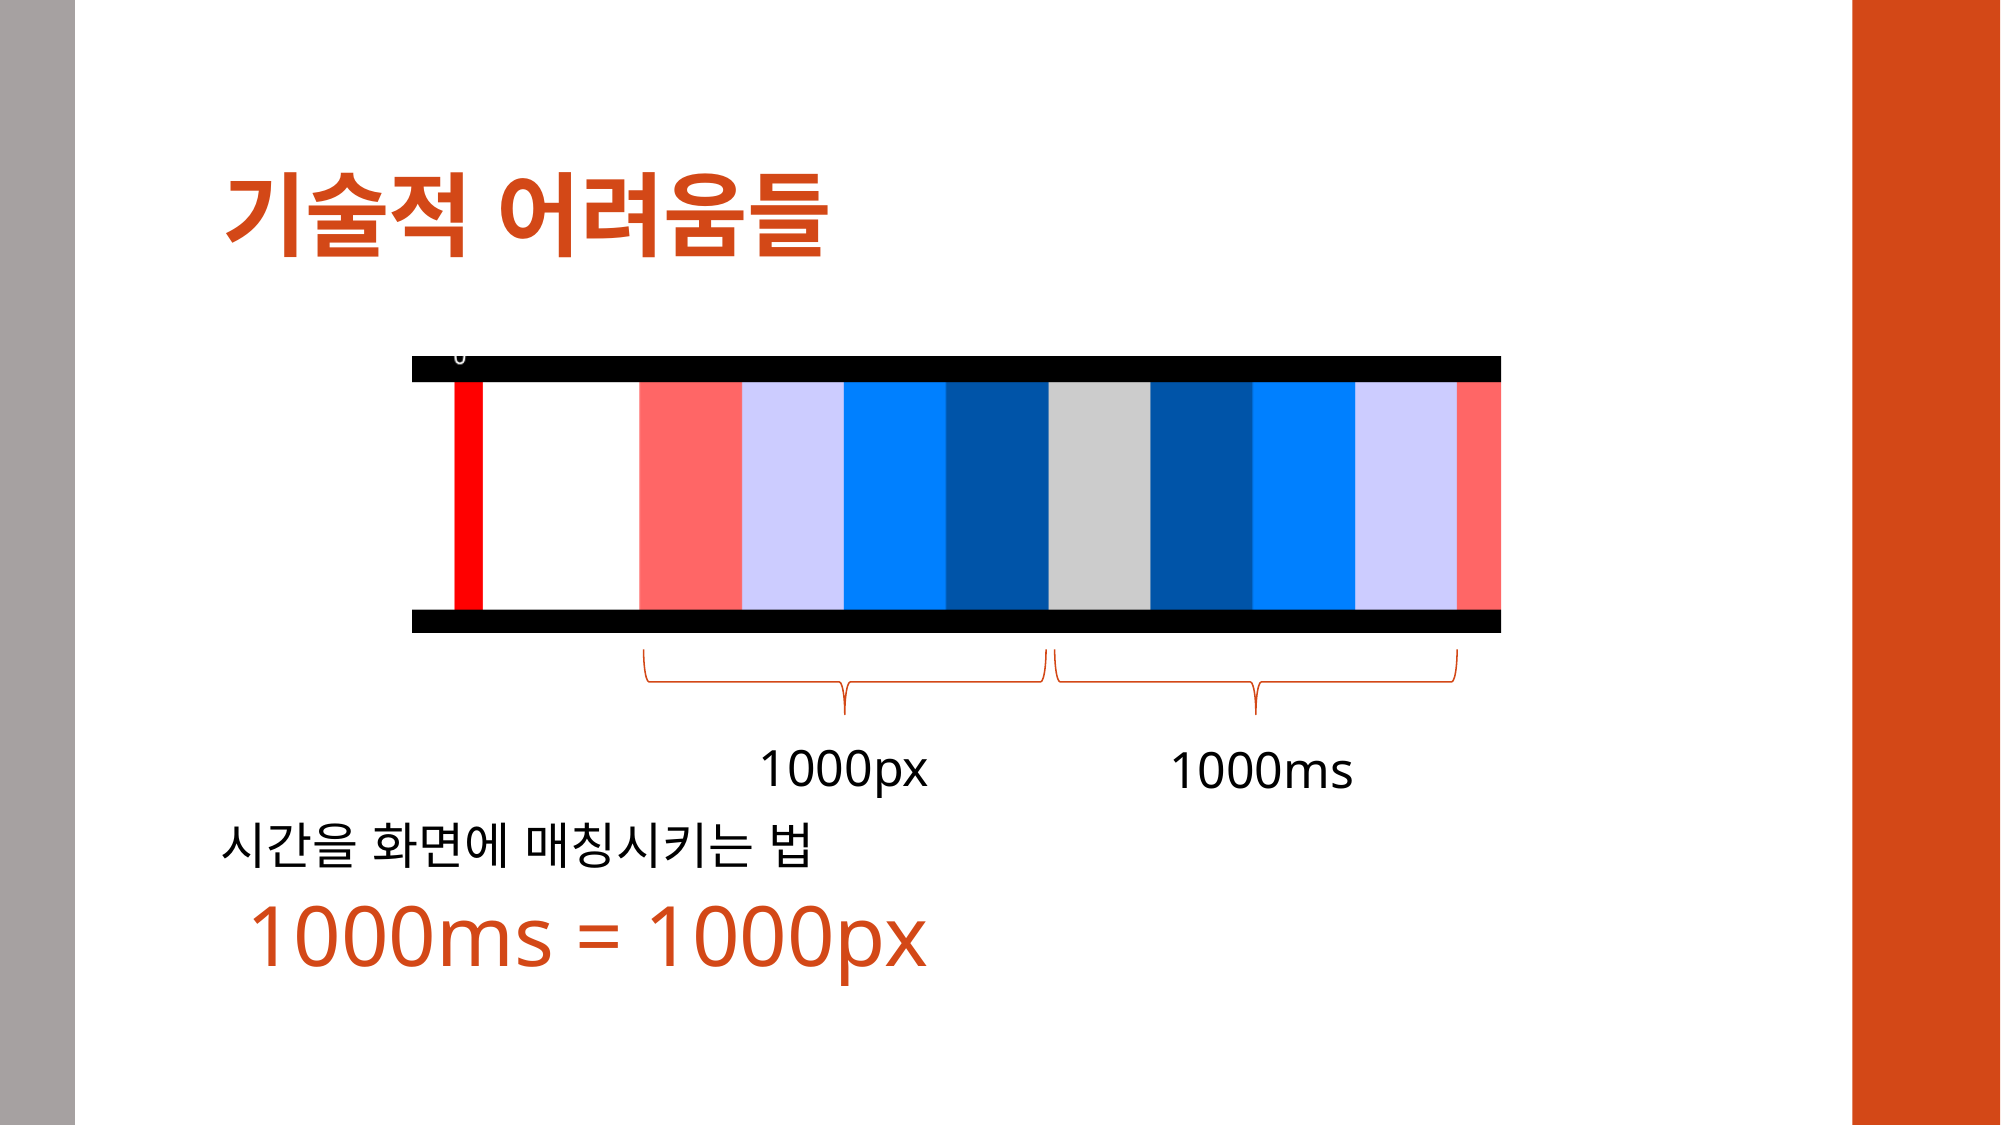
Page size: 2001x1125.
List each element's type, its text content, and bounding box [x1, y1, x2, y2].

text_box 시간을 화면에 매칭시키는 법 [131, 806, 903, 882]
text_box [642, 649, 1047, 716]
text_box 1000px [739, 729, 949, 805]
picture [411, 355, 1502, 633]
text_box 1000ms [1151, 731, 1373, 807]
title 기술적 어려움들 [206, 48, 1797, 278]
text_box 1000ms = 1000px [231, 875, 944, 991]
text_box [1053, 649, 1458, 716]
